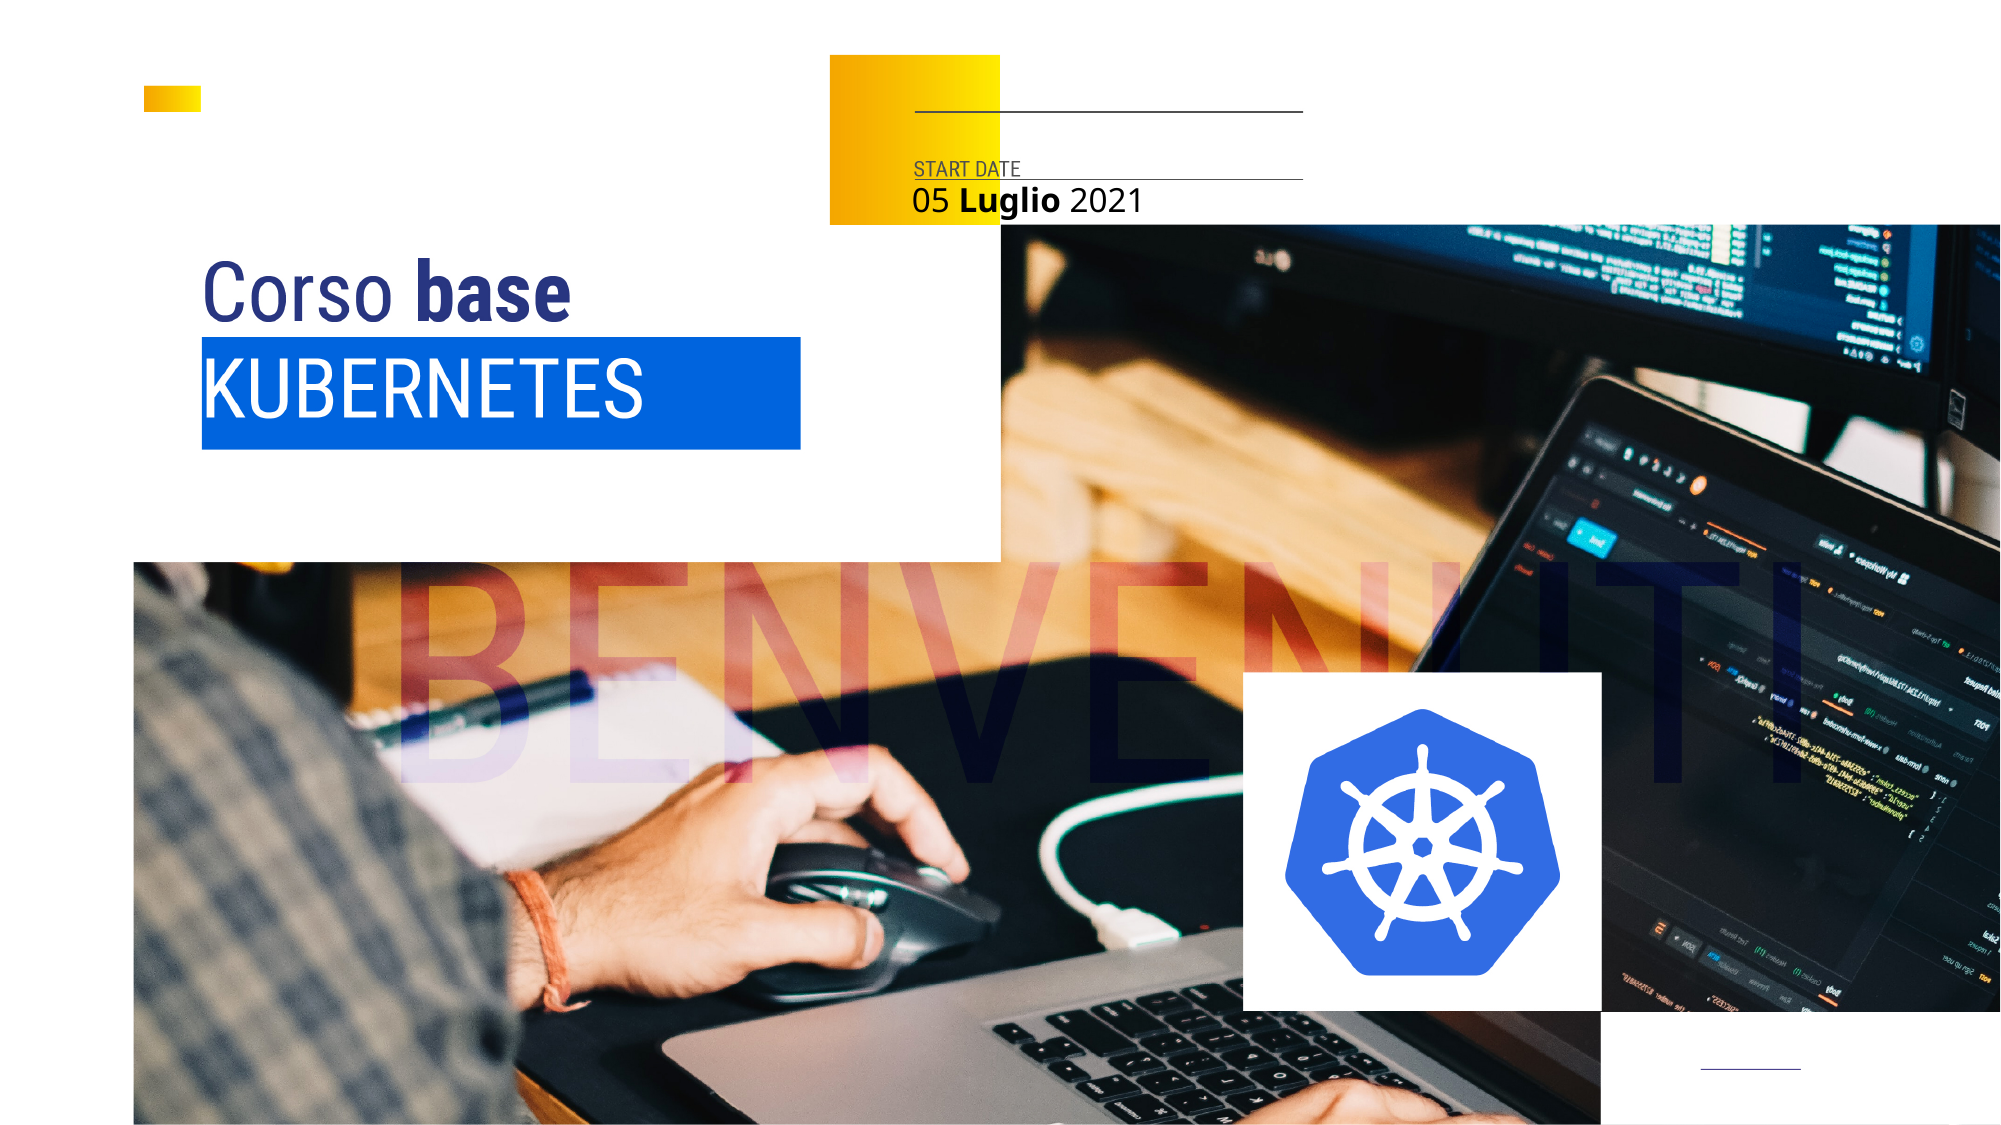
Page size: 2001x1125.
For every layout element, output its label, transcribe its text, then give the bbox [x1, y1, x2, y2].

text_box 05 Luglio 2021 [897, 172, 1225, 227]
picture [0, 0, 2001, 1125]
